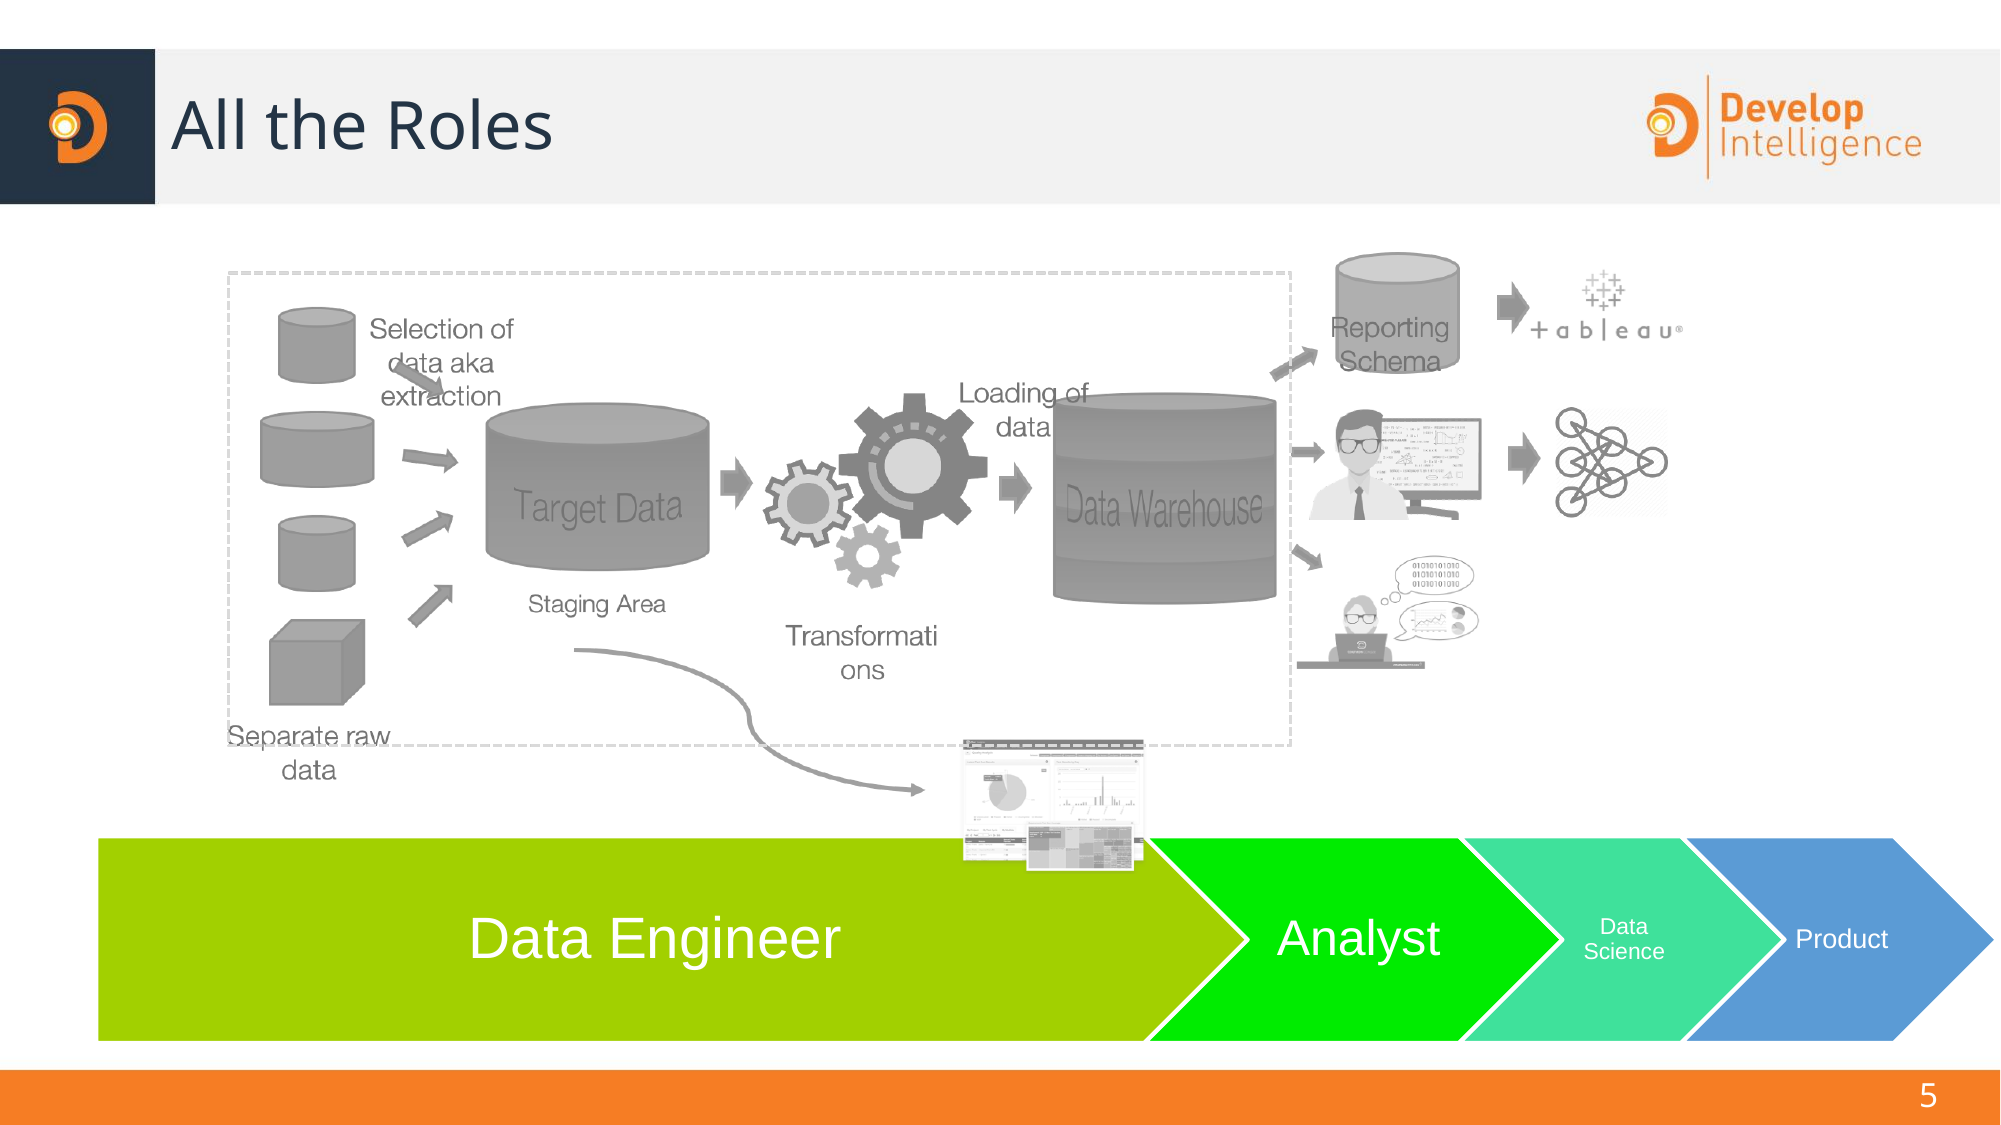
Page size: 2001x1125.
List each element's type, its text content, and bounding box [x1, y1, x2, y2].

title All the Roles [156, 53, 1999, 203]
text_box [95, 757, 1998, 1122]
picture [0, 0, 2001, 1125]
